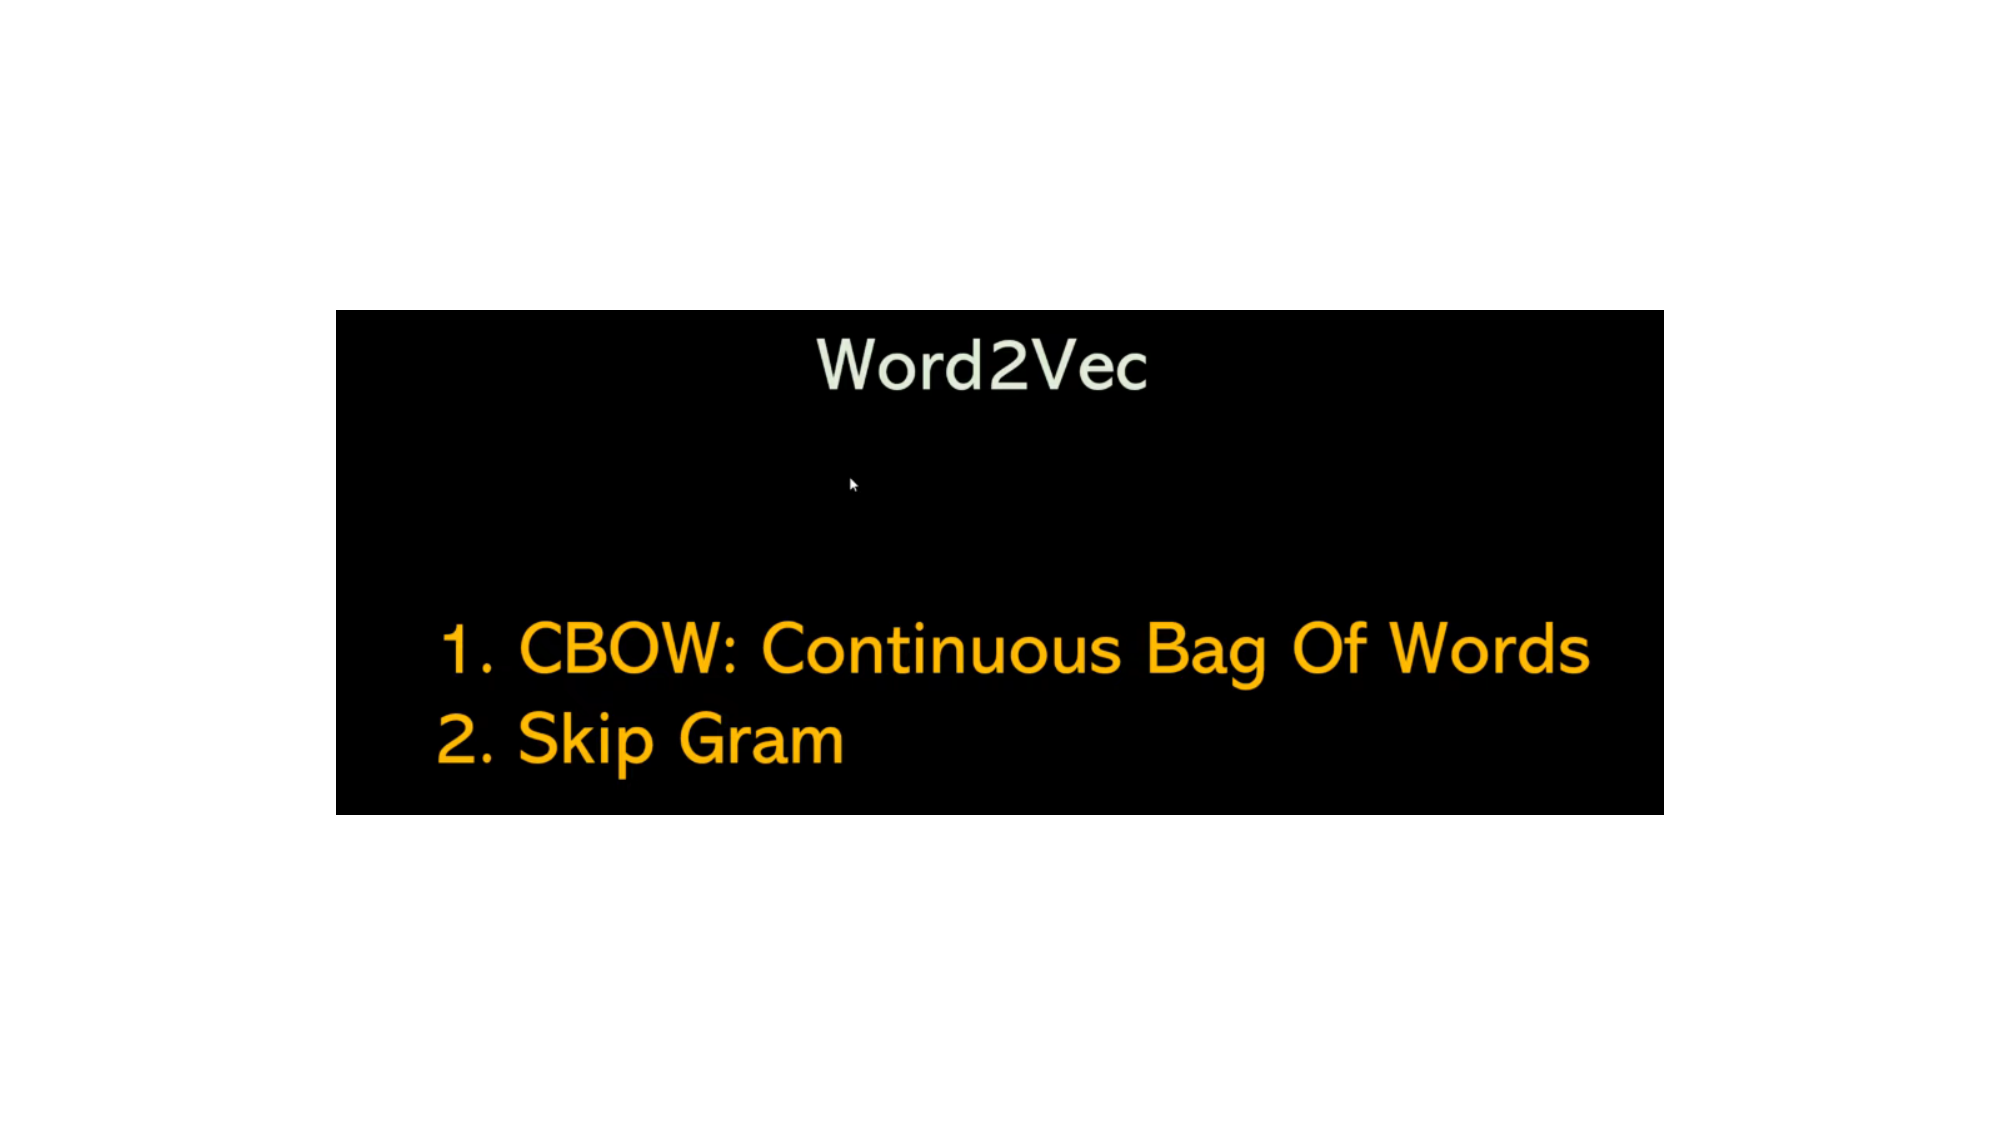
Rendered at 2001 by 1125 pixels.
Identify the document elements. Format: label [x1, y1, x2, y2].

picture [336, 310, 1664, 815]
